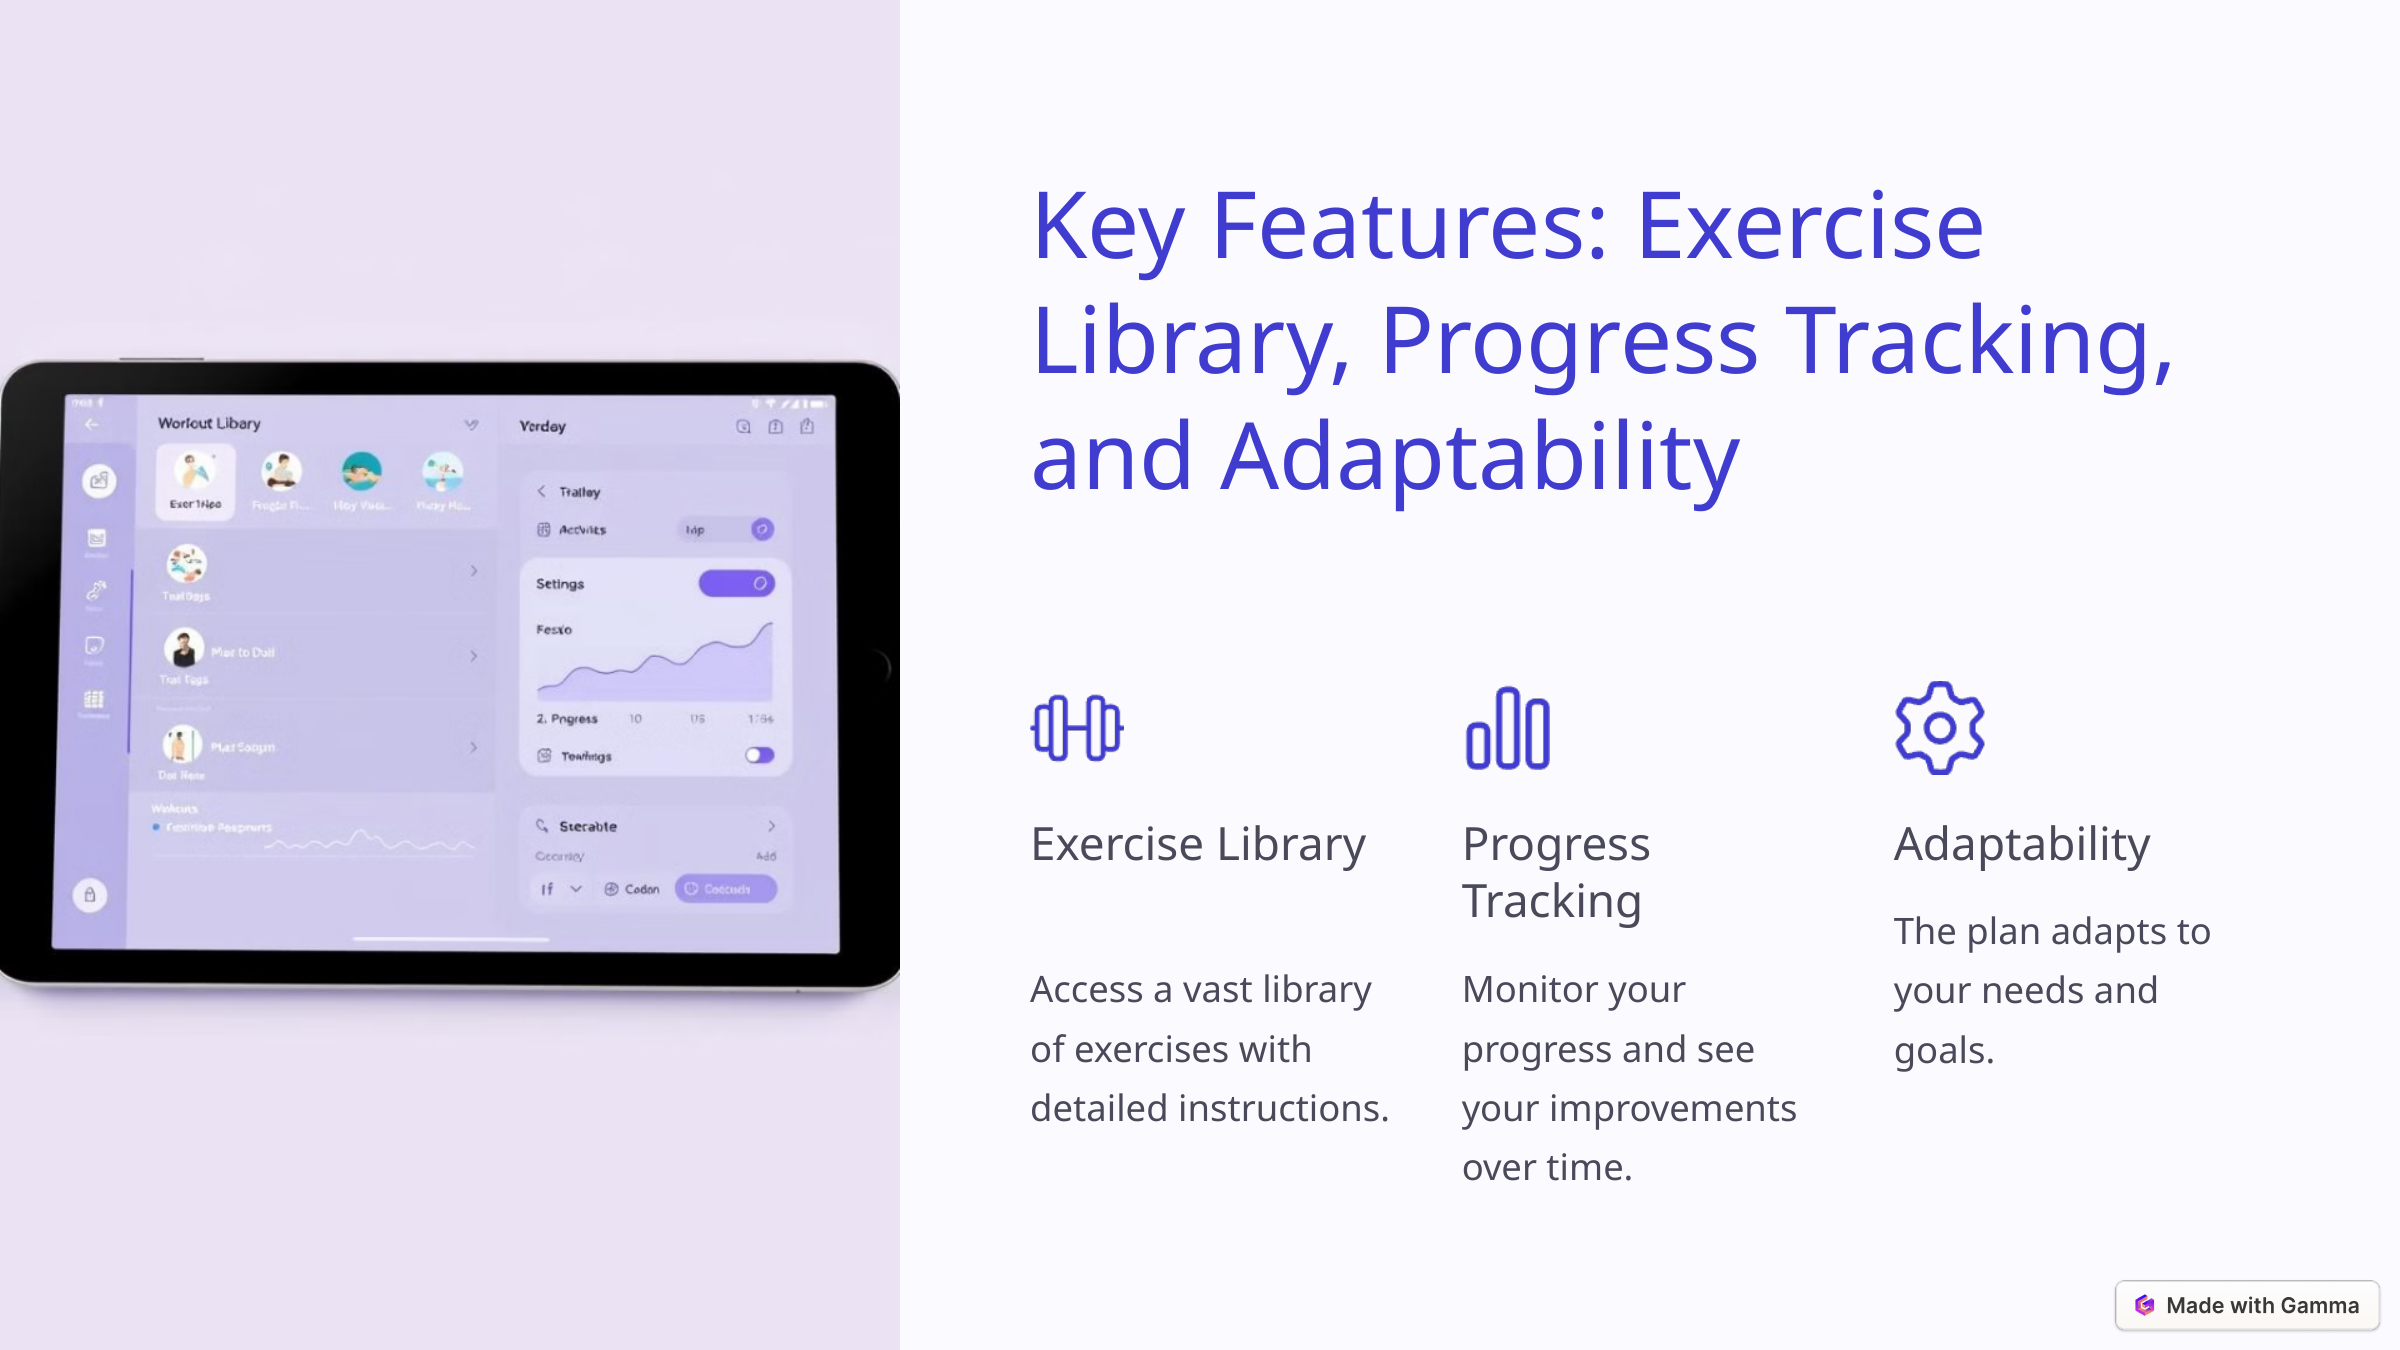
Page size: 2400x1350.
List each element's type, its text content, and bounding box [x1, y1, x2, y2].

picture [1461, 681, 1555, 775]
text_box Adaptability [1893, 812, 2270, 871]
text_box Monitor your progress and see your improvements over time. [1461, 950, 1838, 1189]
text_box Exercise Library [1030, 812, 1407, 929]
picture [0, 0, 900, 1350]
text_box Key Features: Exercise Library, Progress Tracking, and Adaptability [1030, 161, 2270, 627]
text_box Progress Tracking [1461, 812, 1838, 929]
picture [1893, 681, 1987, 775]
text_box The plan adapts to your needs and goals. [1893, 892, 2270, 1072]
picture [1030, 681, 1124, 775]
text_box Access a vast library of exercises with detailed instructions. [1030, 950, 1407, 1130]
picture [2106, 1271, 2389, 1339]
